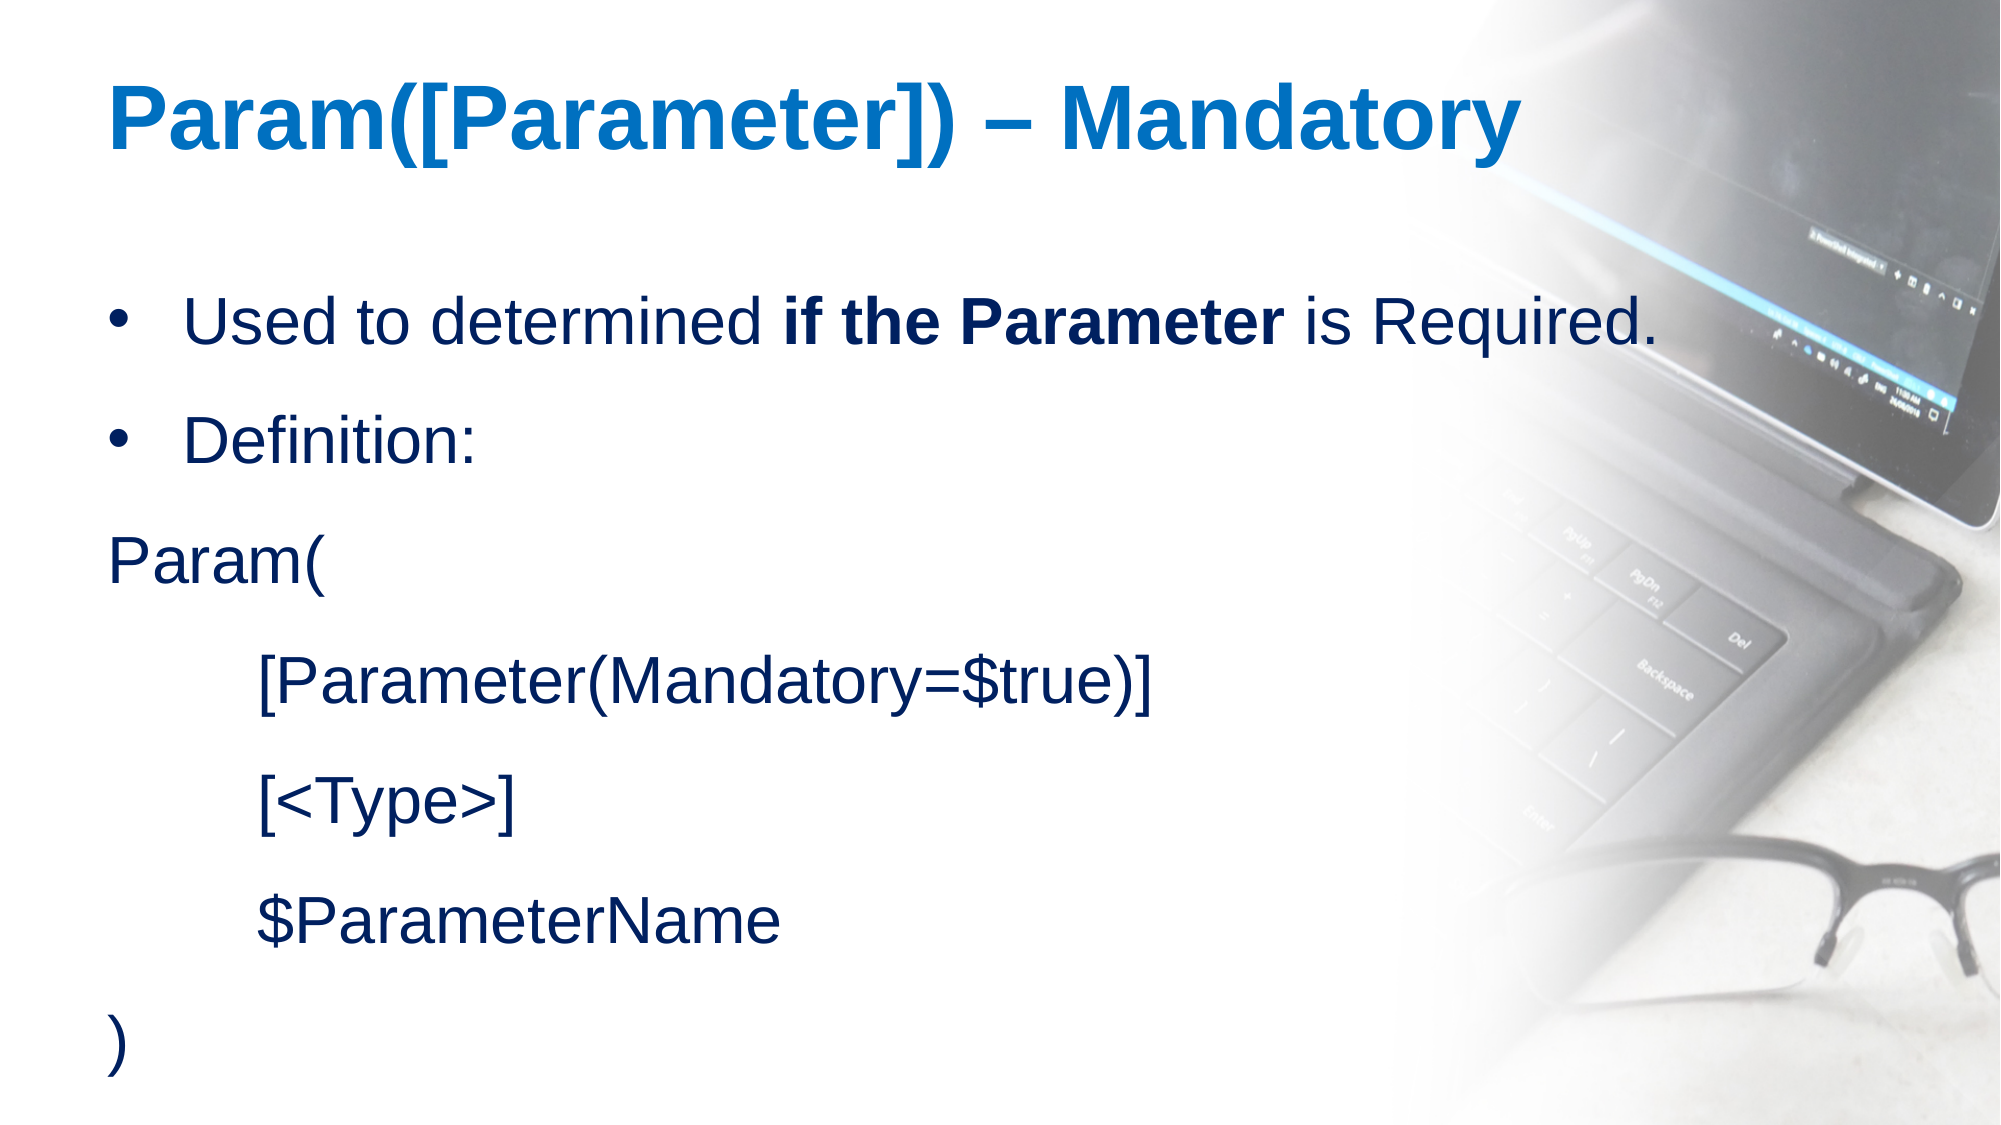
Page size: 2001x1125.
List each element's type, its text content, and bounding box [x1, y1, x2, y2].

text_box Param([Parameter]) – Mandatory [92, 62, 387, 230]
picture [387, 0, 2000, 1125]
text_box Used to determined if the Parameter is Required. Definition: Param( [Parameter(Mandatory=$true)] [<Type>] $ParameterName ) [92, 230, 387, 534]
